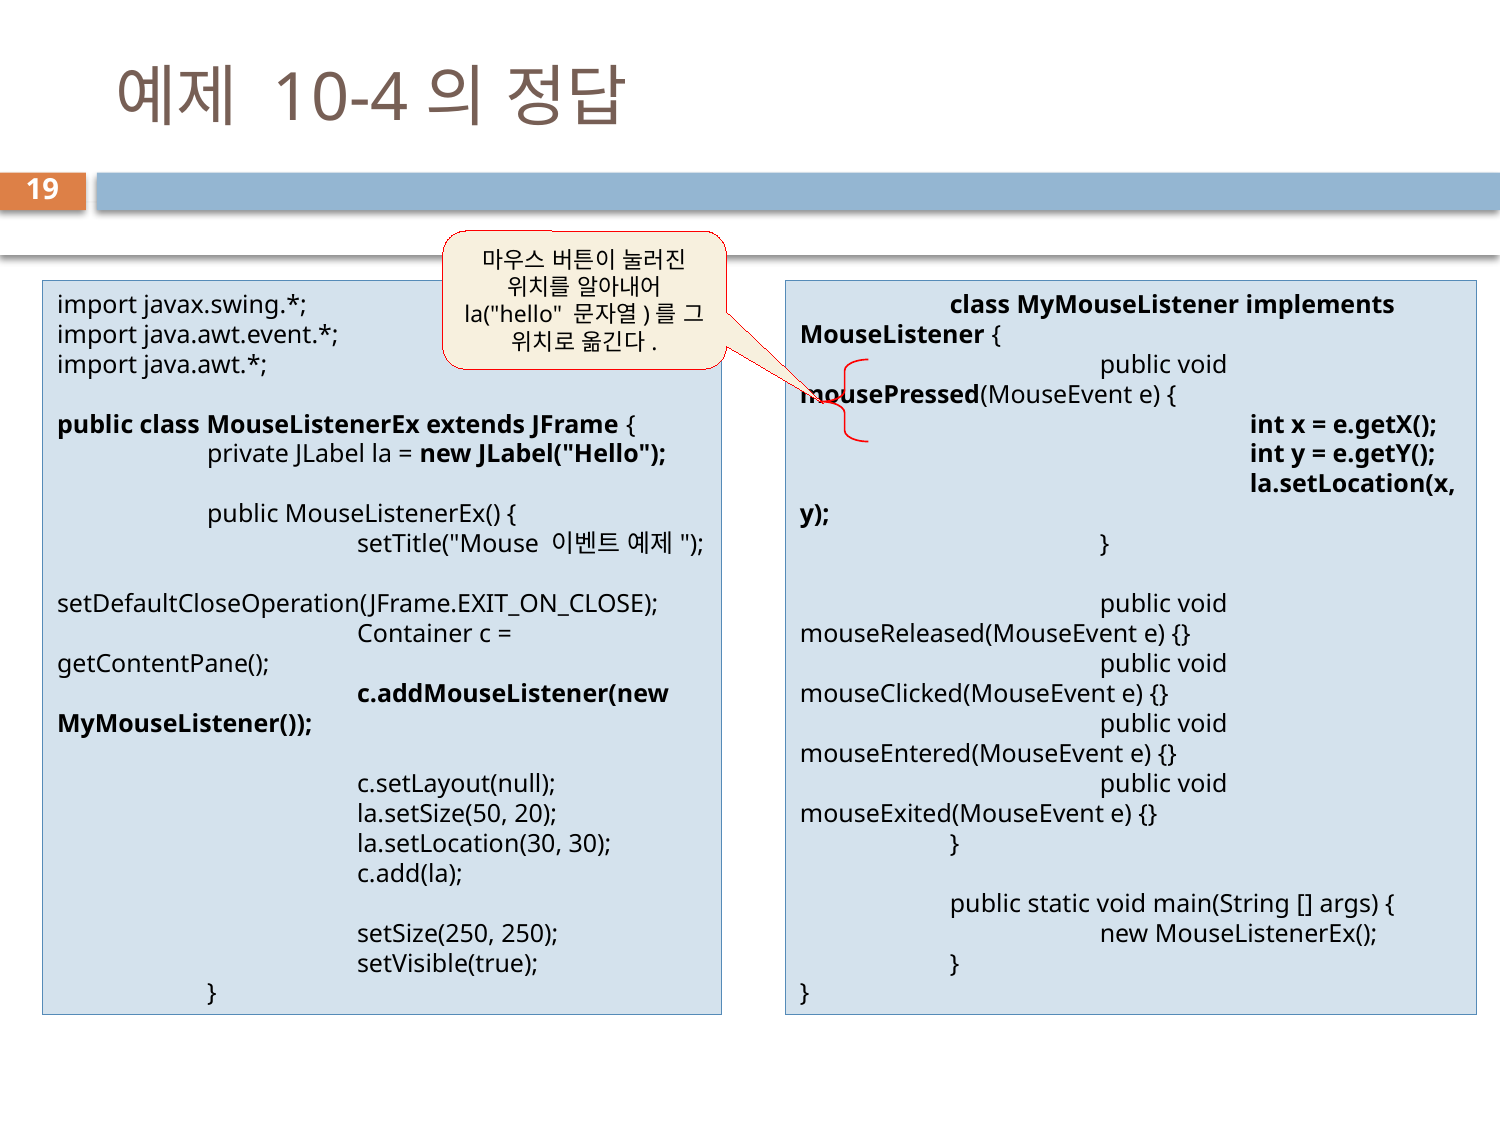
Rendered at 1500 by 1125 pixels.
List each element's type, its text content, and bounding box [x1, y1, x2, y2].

text_box 마우스 버튼이 눌러진 위치를 알아내어 la("hello" 문자열)를 그 위치로 옮긴다. [442, 230, 824, 404]
text_box [822, 358, 869, 443]
text_box class MyMouseListener implements MouseListener { public void mousePressed(MouseEvent e) { int x = e.getX(); int y = e.getY(); la.setLocation(x, y); } public void mouseReleased(MouseEvent e) {} public void mouseClicked(MouseEvent e) {} public void mouseEntered(MouseEvent e) {} public void mouseExited(MouseEvent e) {} } public static void main(String [] args) { new MouseListenerEx(); } } [785, 280, 1477, 1015]
title 예제 10-4의 정답 [100, 37, 1438, 149]
slide_number 19 [0, 170, 87, 211]
text_box import javax.swing.*; import java.awt.event.*; import java.awt.*; public class MouseListenerEx extends JFrame { private JLabel la = new JLabel("Hello"); public MouseListenerEx() { setTitle("Mouse 이벤트 예제"); setDefaultCloseOperation(JFrame.EXIT_ON_CLOSE); Container c = getContentPane(); c.addMouseListener(new MyMouseListener()); c.setLayout(null); la.setSize(50, 20); la.setLocation(30, 30); c.add(la); setSize(250, 250); setVisible(true); } [42, 280, 722, 1015]
